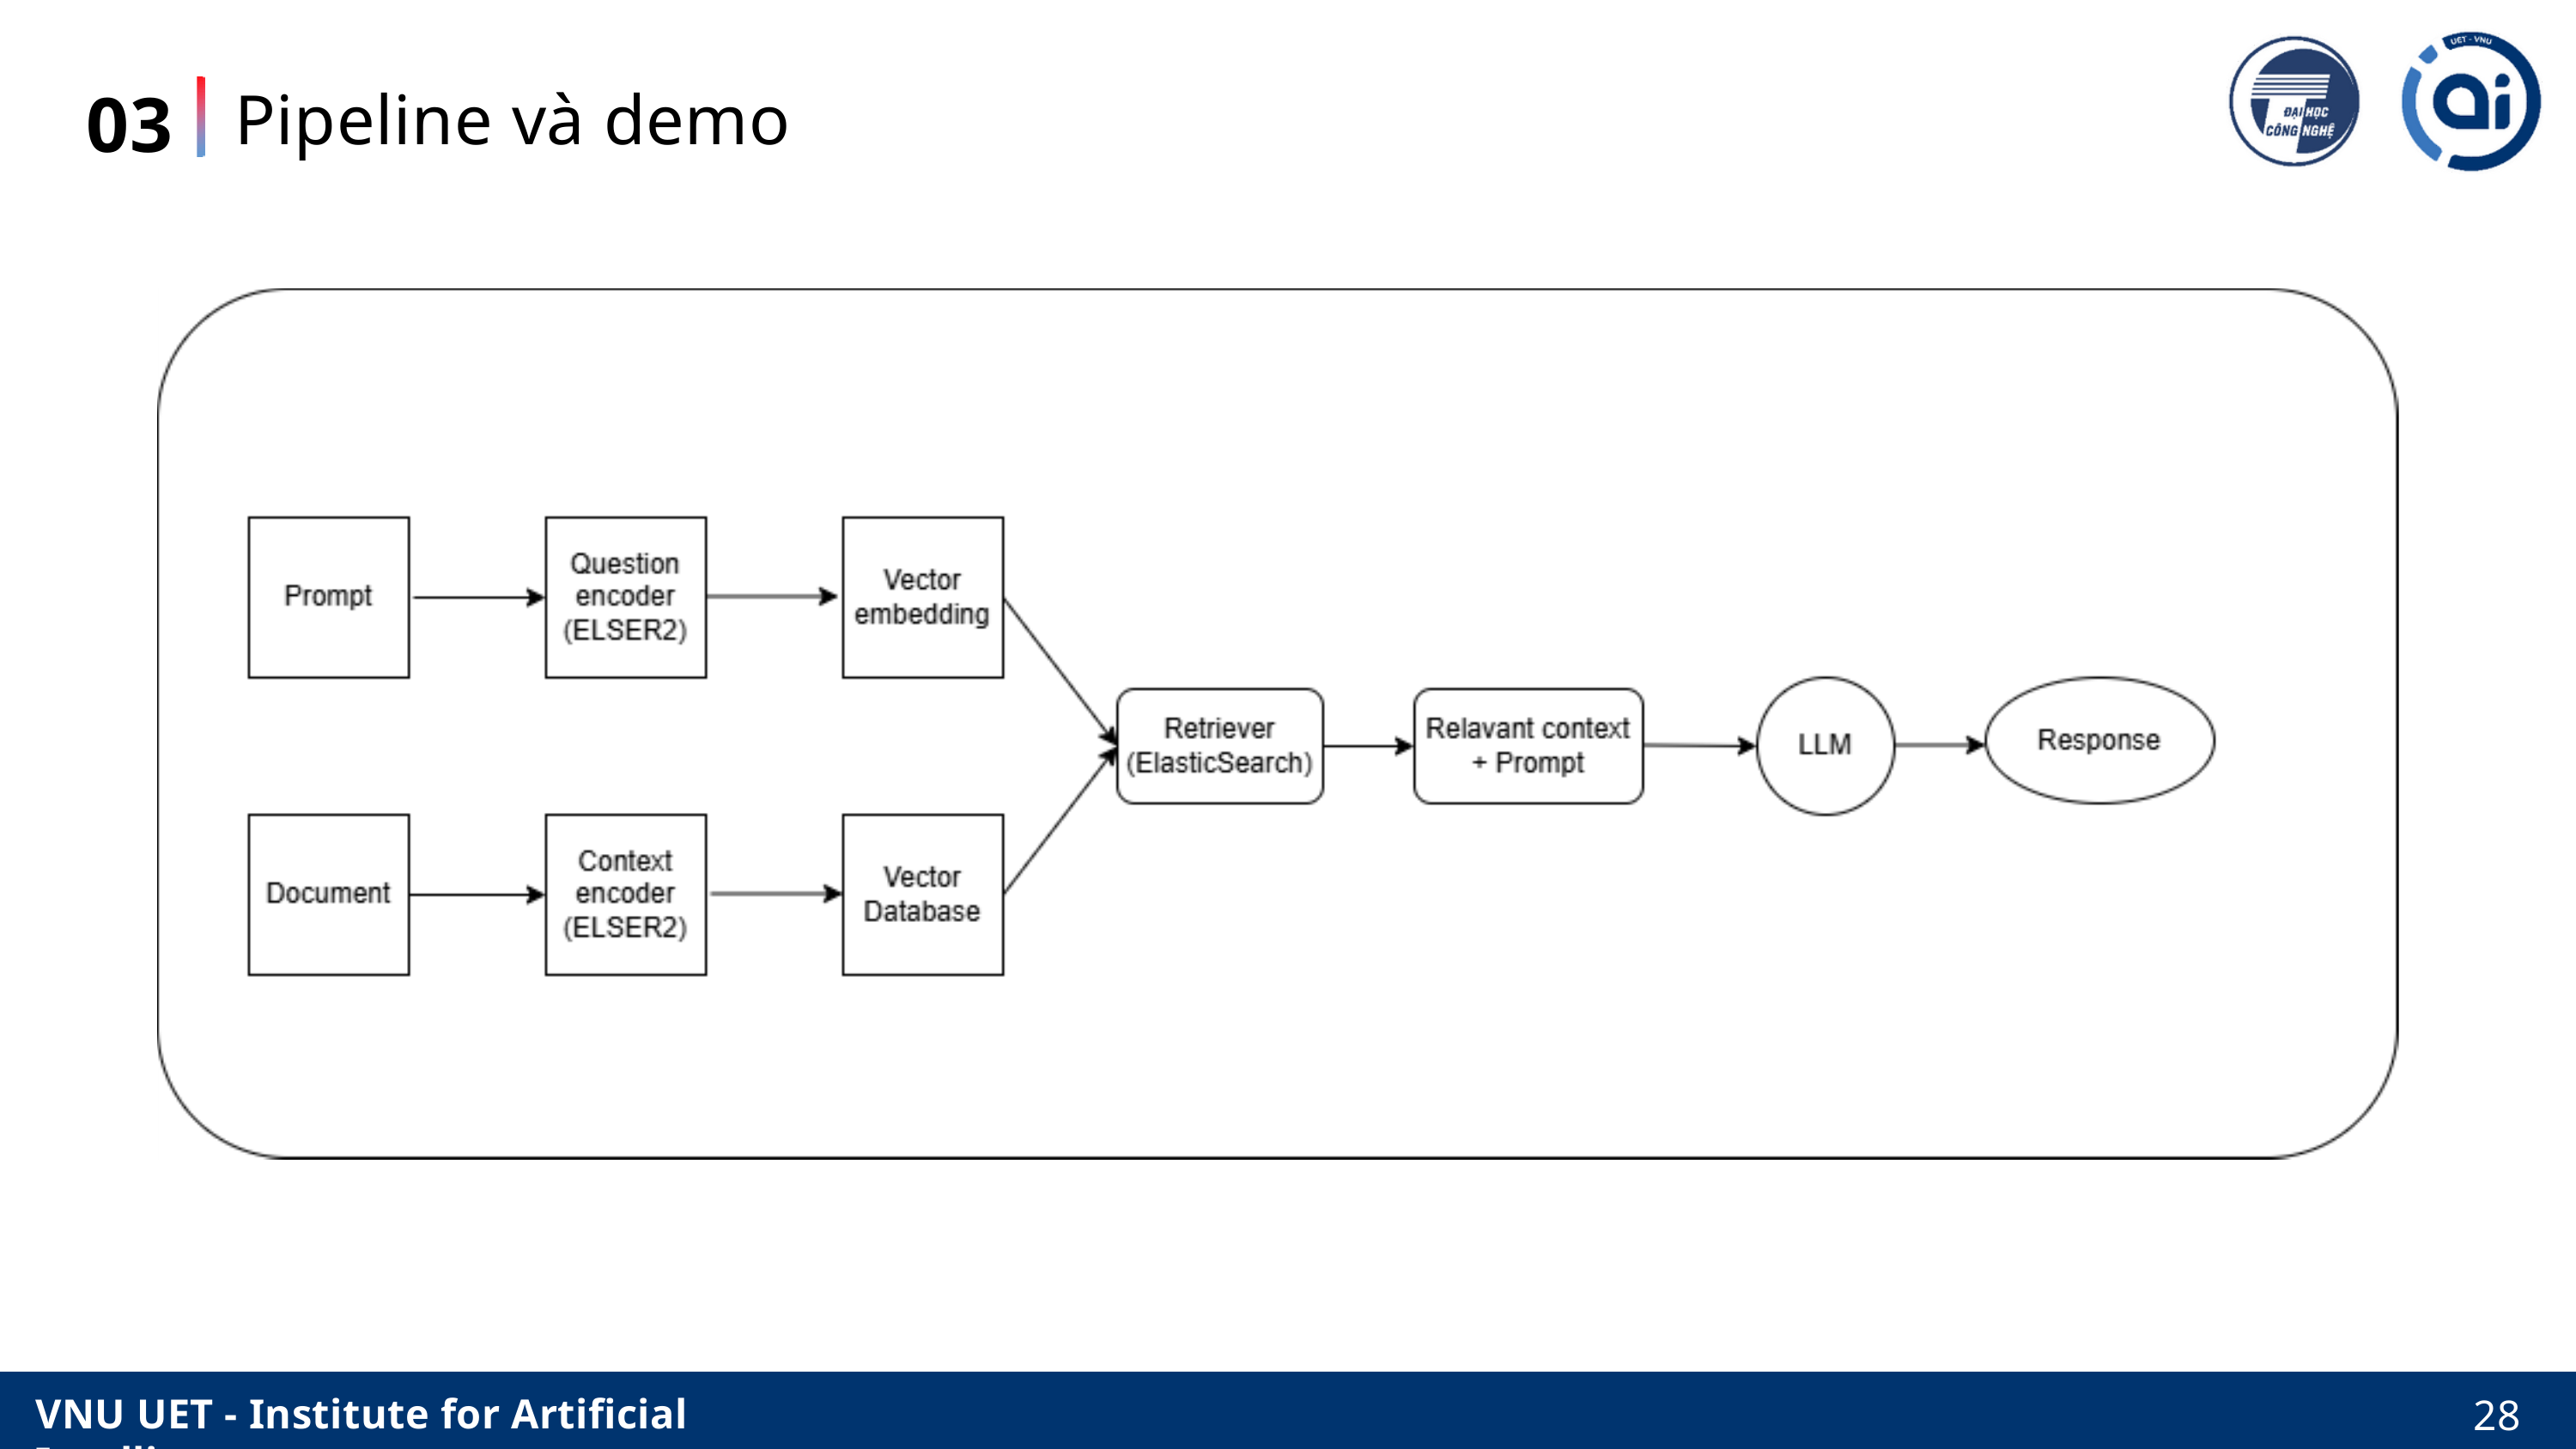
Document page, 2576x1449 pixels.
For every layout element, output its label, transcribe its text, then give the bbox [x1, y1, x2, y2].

text_box 03 [86, 76, 197, 167]
text_box [197, 76, 205, 158]
text_box [2398, 28, 2544, 174]
text_box [157, 288, 2399, 1160]
text_box Pipeline và demo [234, 76, 1202, 158]
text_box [0, 1371, 2576, 1449]
text_box [2225, 33, 2363, 170]
